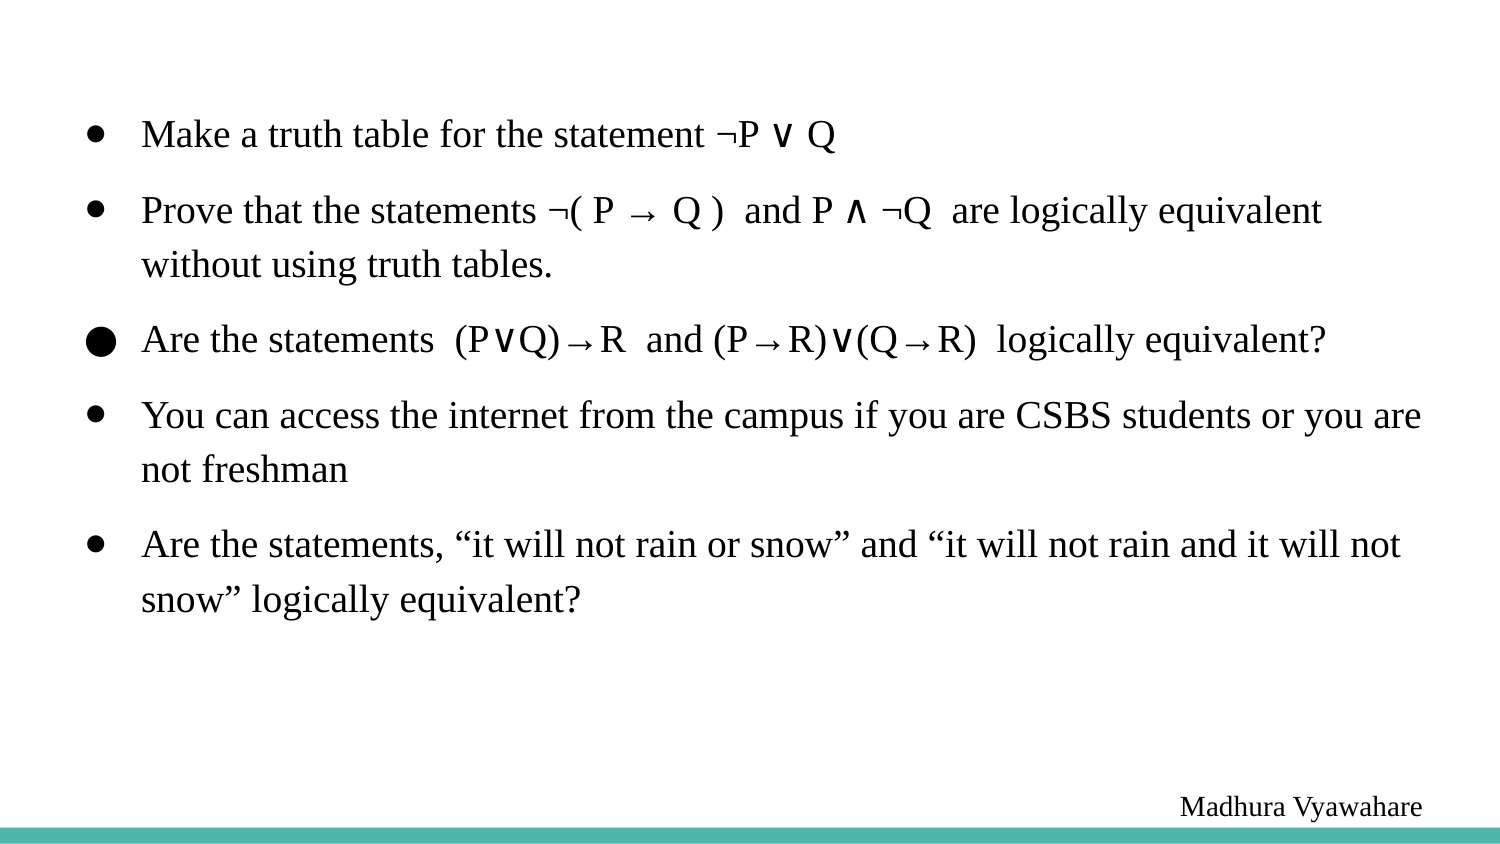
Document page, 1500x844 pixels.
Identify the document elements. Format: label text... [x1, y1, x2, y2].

list Make a truth table for the statement ¬P ∨ Q Prove that the statements ¬( P → Q ) and P ∧ ¬Q are logically equivalent without using truth tables. Are the statements (P∨Q)→R and (P→R)∨(Q→R) logically equivalent? You can access the internet from the campus if you are CSBS students or you are not freshman Are the statements, “it will not rain or snow” and “it will not rain and it will not snow” logically equivalent? [51, 86, 1449, 790]
